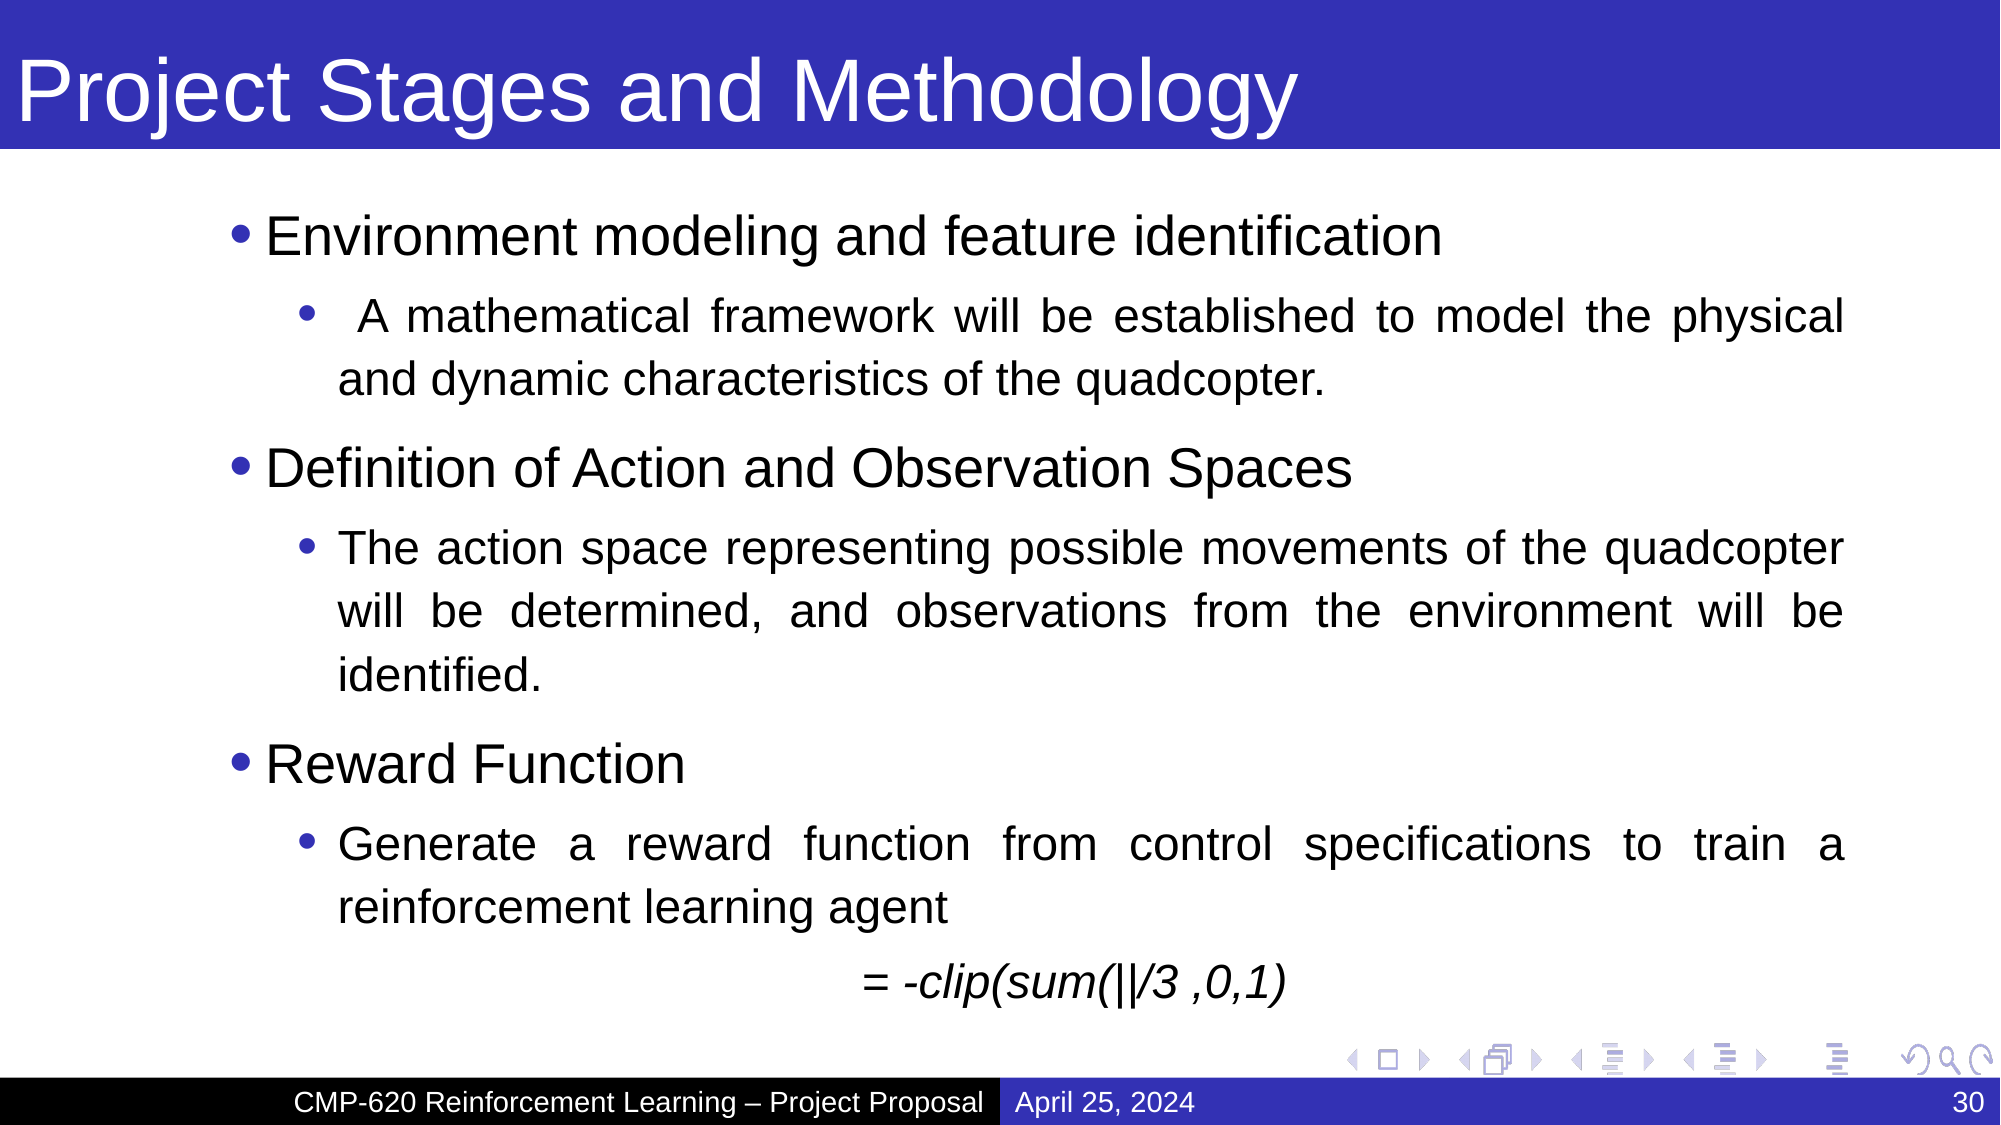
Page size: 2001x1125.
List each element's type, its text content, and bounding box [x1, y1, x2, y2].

footer CMP-620 Reinforcement Learning – Project Proposal [0, 1077, 1000, 1125]
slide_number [1000, 1077, 1449, 1125]
title Project Stages and Methodology [0, 0, 2000, 149]
slide_number 30 [1449, 1077, 2000, 1125]
picture [1345, 1038, 1993, 1075]
